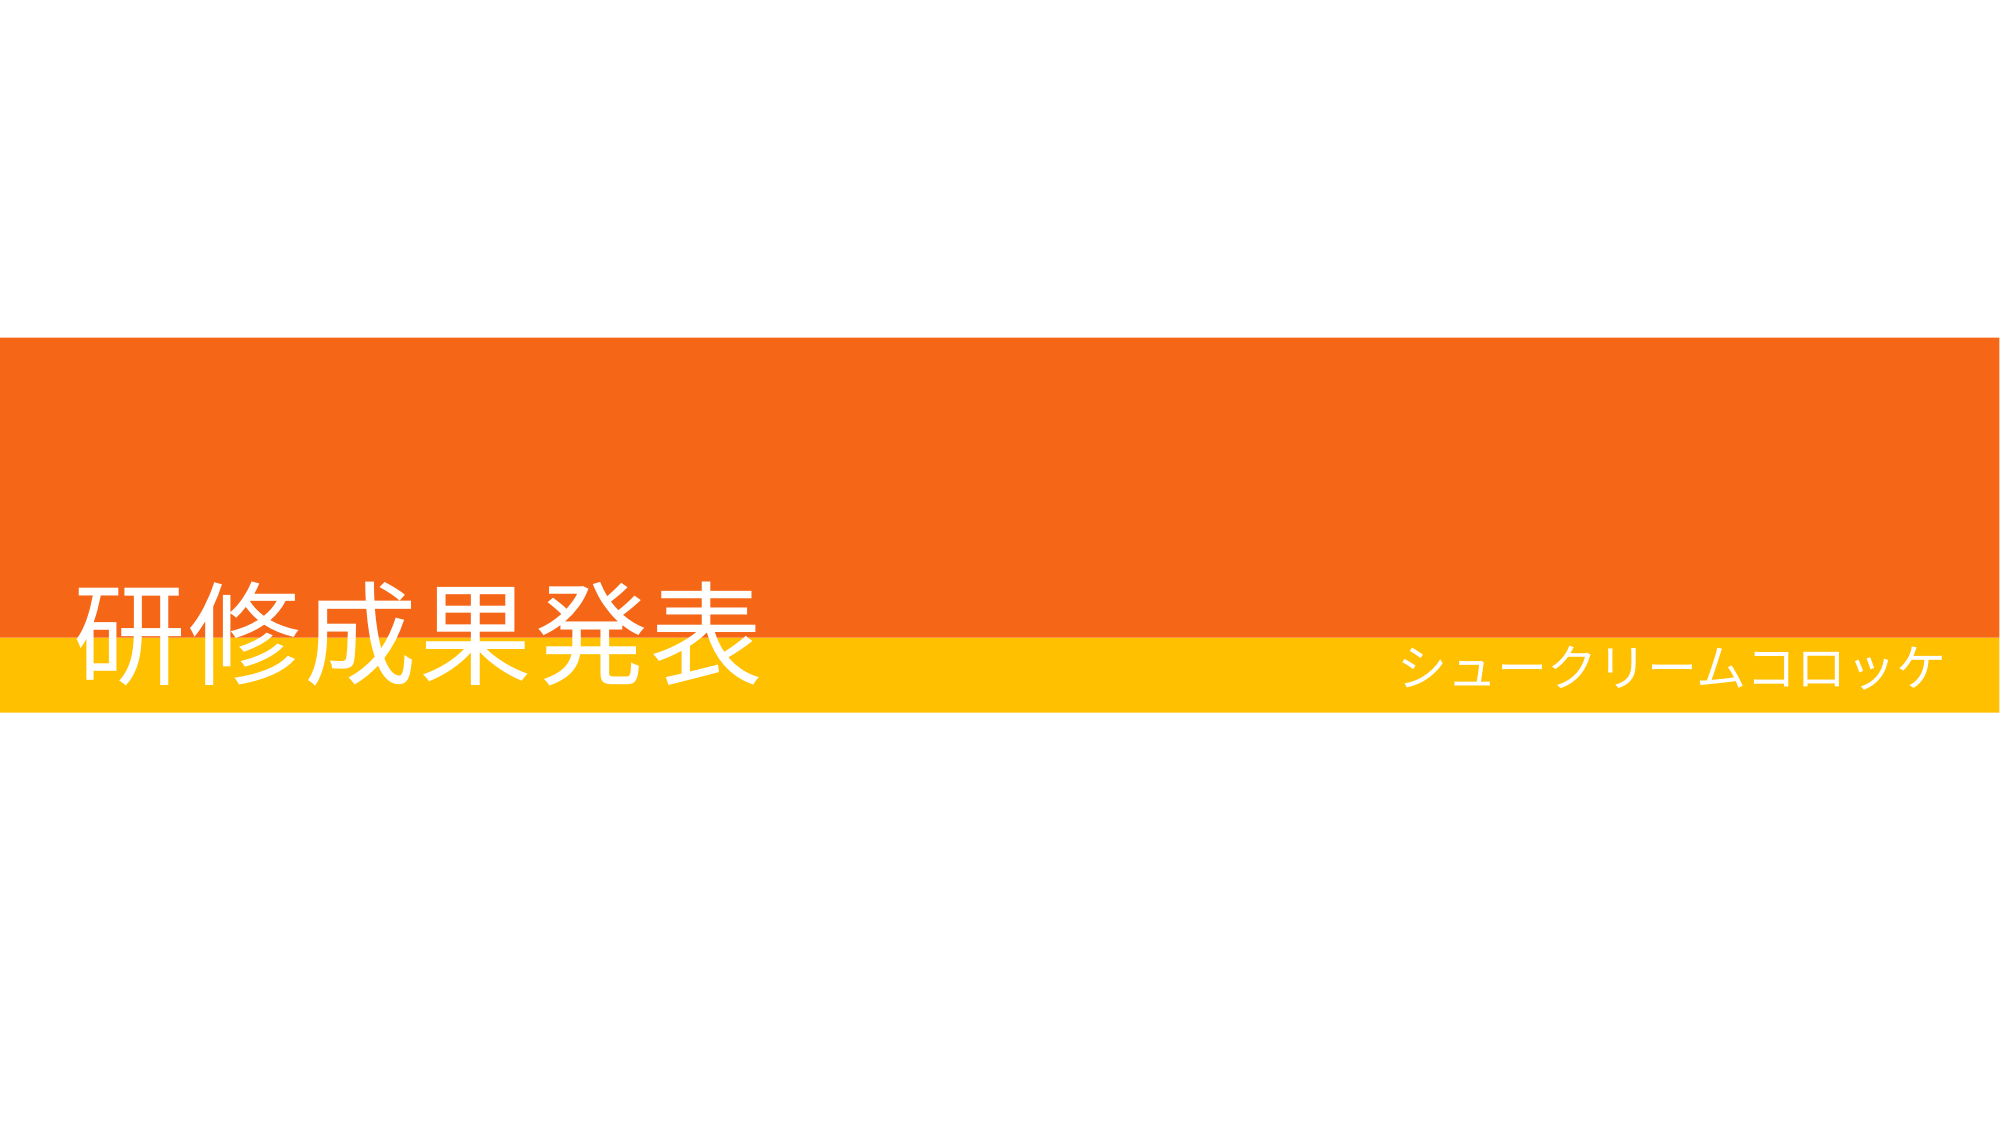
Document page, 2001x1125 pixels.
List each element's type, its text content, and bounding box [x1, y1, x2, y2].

subtitle シュークリームコロッケ [1374, 419, 1962, 706]
title 研修成果発表 [58, 419, 1335, 706]
